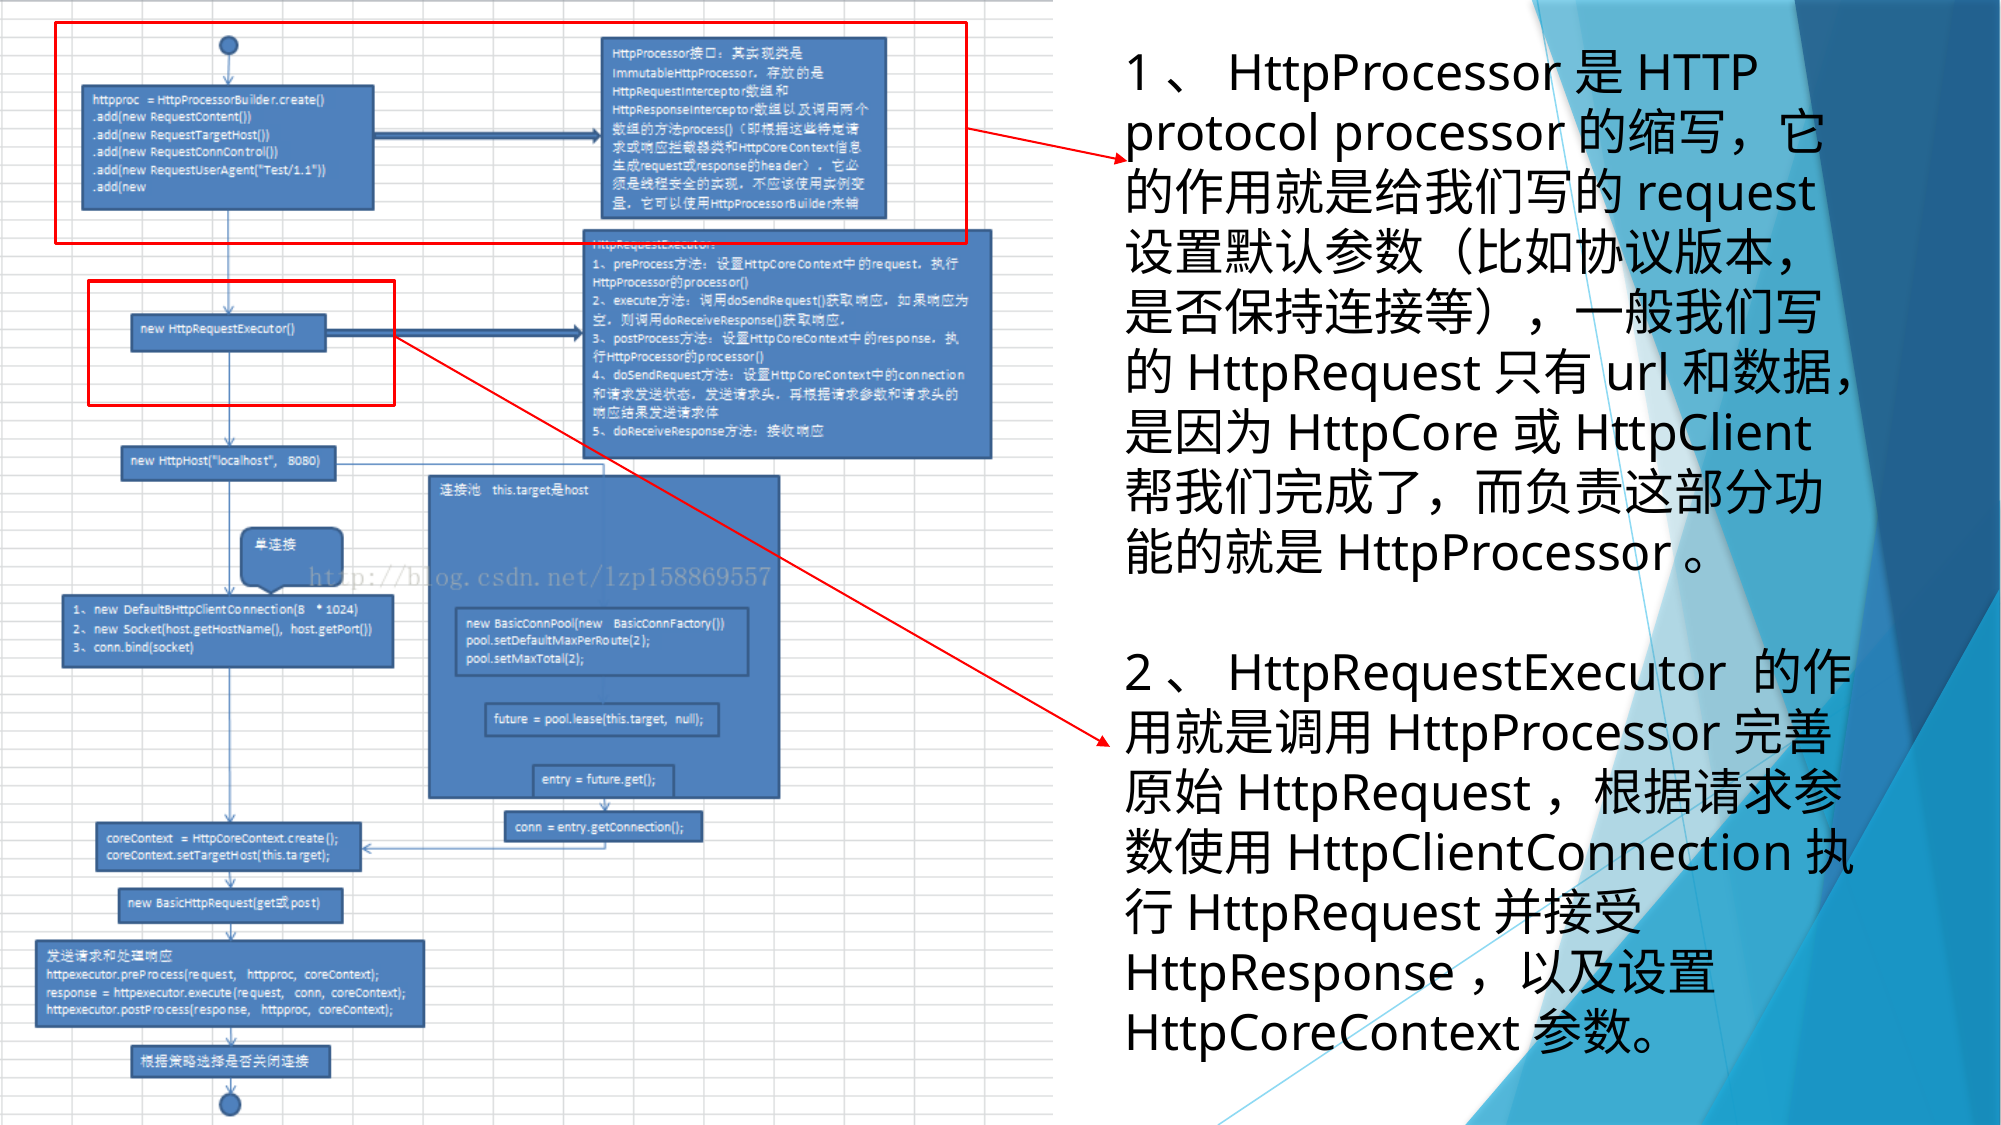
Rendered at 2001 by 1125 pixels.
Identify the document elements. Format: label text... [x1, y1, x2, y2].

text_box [394, 335, 1111, 748]
text_box 1、HttpProcessor是HTTP protocol processor的缩写，它的作用就是给我们写的request设置默认参数（比如协议版本，是否保持连接等），一般我们写的HttpRequest只有url和数据，是因为HttpCore或HttpClient帮我们完成了，而负责这部分功能的就是HttpProcessor。 2、HttpRequestExecutor 的作用就是调用HttpProcessor完善原始HttpRequest，根据请求参数使用HttpClientConnection执行HttpRequest并接受HttpResponse，以及设置HttpCoreContext参数。 [1110, 33, 1887, 1068]
text_box Finally [1054, 0, 2000, 105]
picture [0, 0, 1053, 1125]
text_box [965, 127, 1128, 162]
